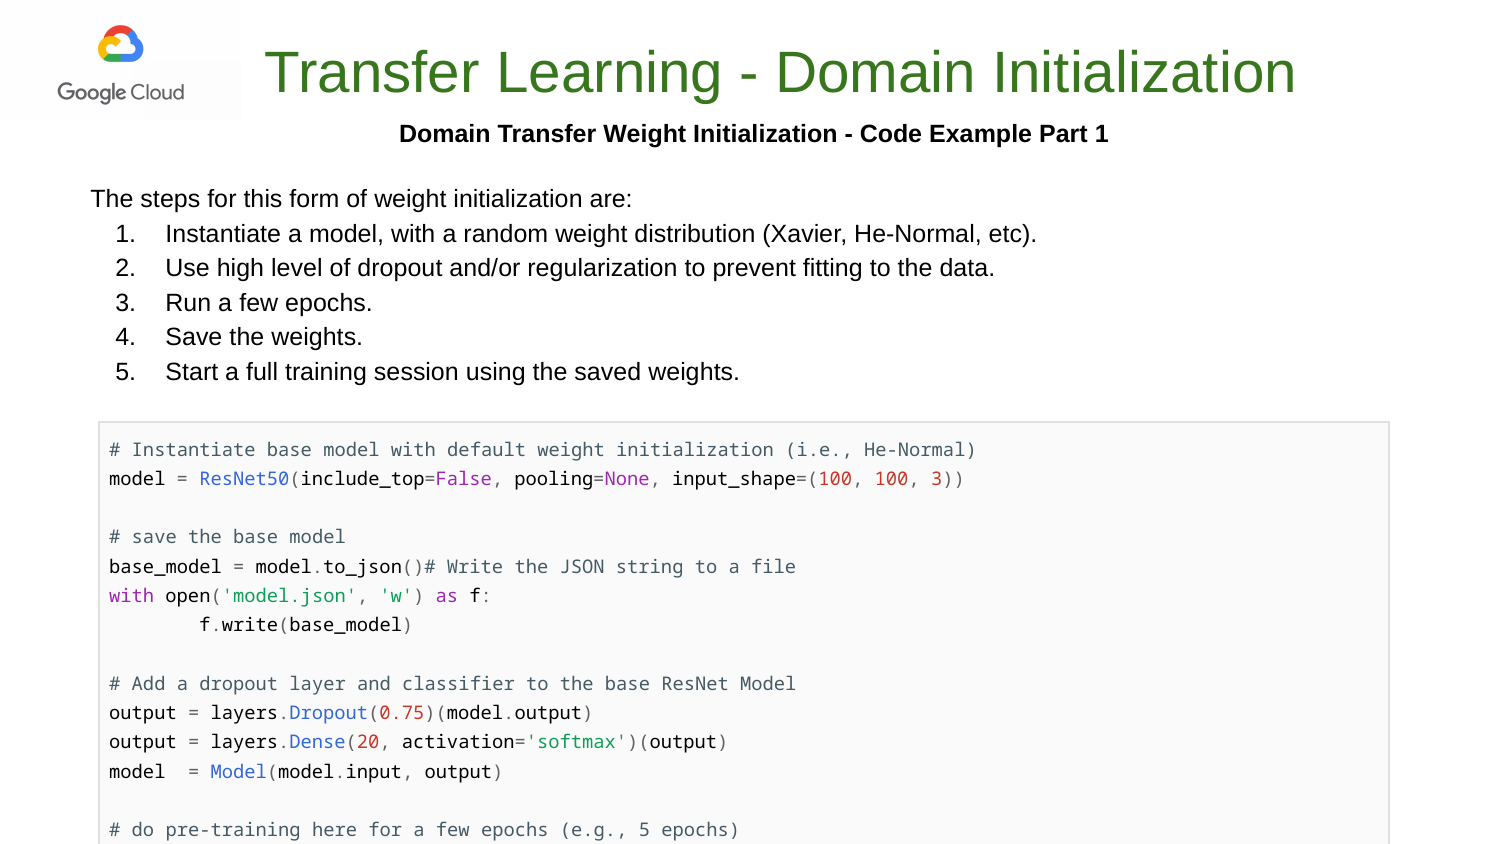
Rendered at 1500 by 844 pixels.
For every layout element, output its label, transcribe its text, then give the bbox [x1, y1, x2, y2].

text_box Domain Transfer Weight Initialization - Code Example Part 1 The steps for this form of weight initialization are: Instantiate a model, with a random weight distribution (Xavier, He-Normal, etc). Use high level of dropout and/or regularization to prevent fitting to the data. Run a few epochs. Save the weights. Start a full training session using the saved weights. [75, 97, 1435, 788]
picture [0, 0, 241, 121]
table_header # Instantiate base model with default weight initialization (i.e., He-Normal) model = ResNet50(include_top=False, pooling=None, input_shape=(100, 100, 3)) # save the base model base_model = model.to_json()# Write the JSON string to a file with open('model.json', 'w') as f: f.write(base_model) # Add a dropout layer and classifier to the base ResNet Model output = layers.Dropout(0.75)(model.output) output = layers.Dense(20, activation='softmax')(output) model = Model(model.input, output) # do pre-training here for a few epochs (e.g., 5 epochs) # save the model weights as the weight initializer [100, 423, 1388, 844]
subtitle Transfer Learning - Domain Initialization [244, 19, 1481, 150]
